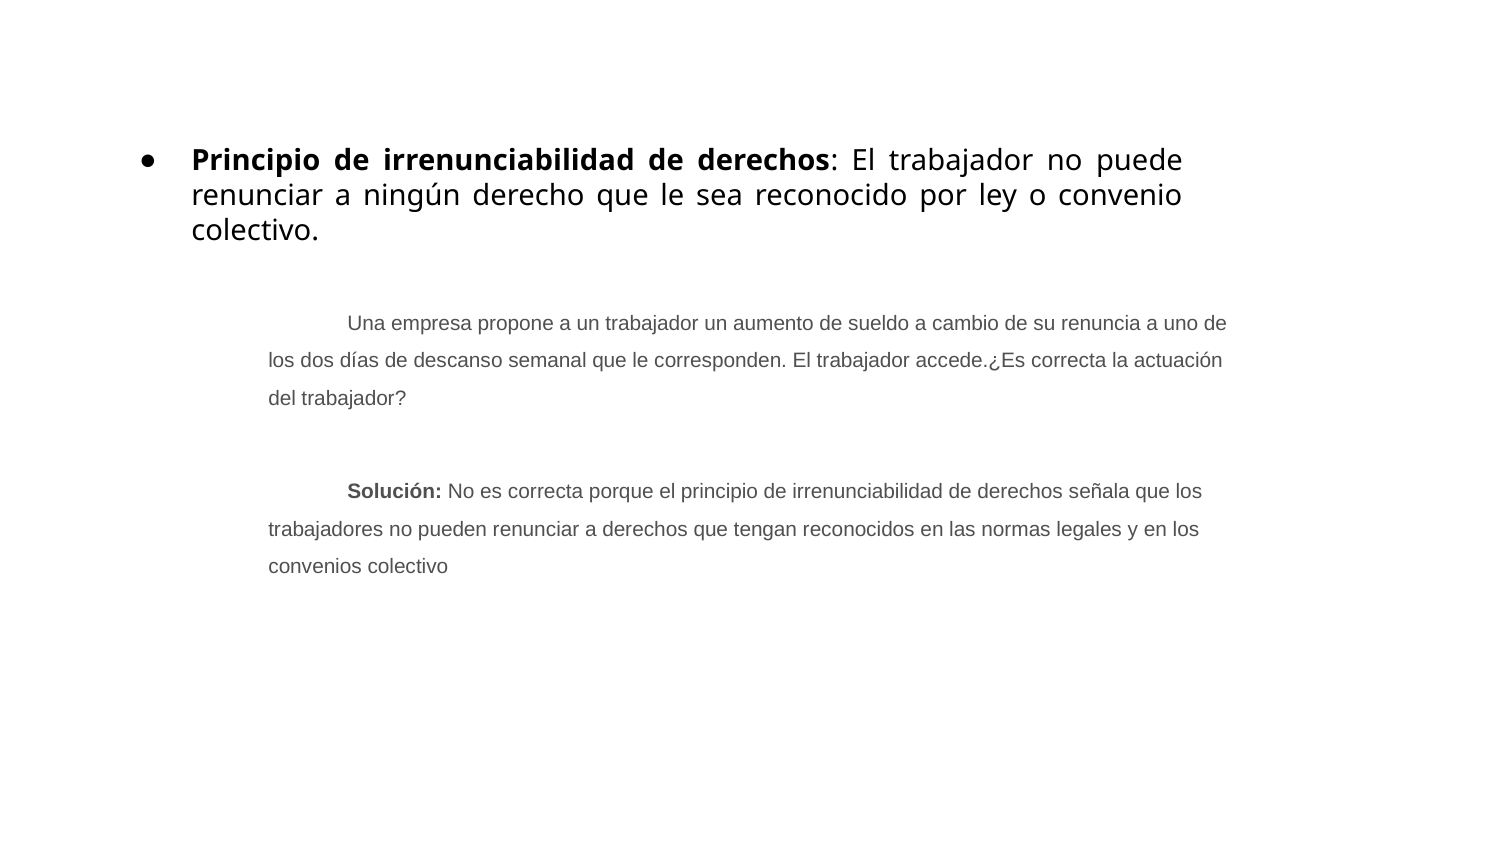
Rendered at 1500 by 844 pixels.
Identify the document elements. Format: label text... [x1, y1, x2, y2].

text_box Una empresa propone a un trabajador un aumento de sueldo a cambio de su renuncia a uno de los dos días de descanso semanal que le corresponden. El trabajador accede.¿Es correcta la actuación del trabajador? Solución: No es correcta porque el principio de irrenunciabilidad de derechos señala que los trabajadores no pueden renunciar a derechos que tengan reconocidos en las normas legales y en los convenios colectivo [253, 281, 1261, 595]
text_box Principio de irrenunciabilidad de derechos: El trabajador no puede renunciar a ningún derecho que le sea reconocido por ley o convenio colectivo. [101, 126, 1199, 265]
